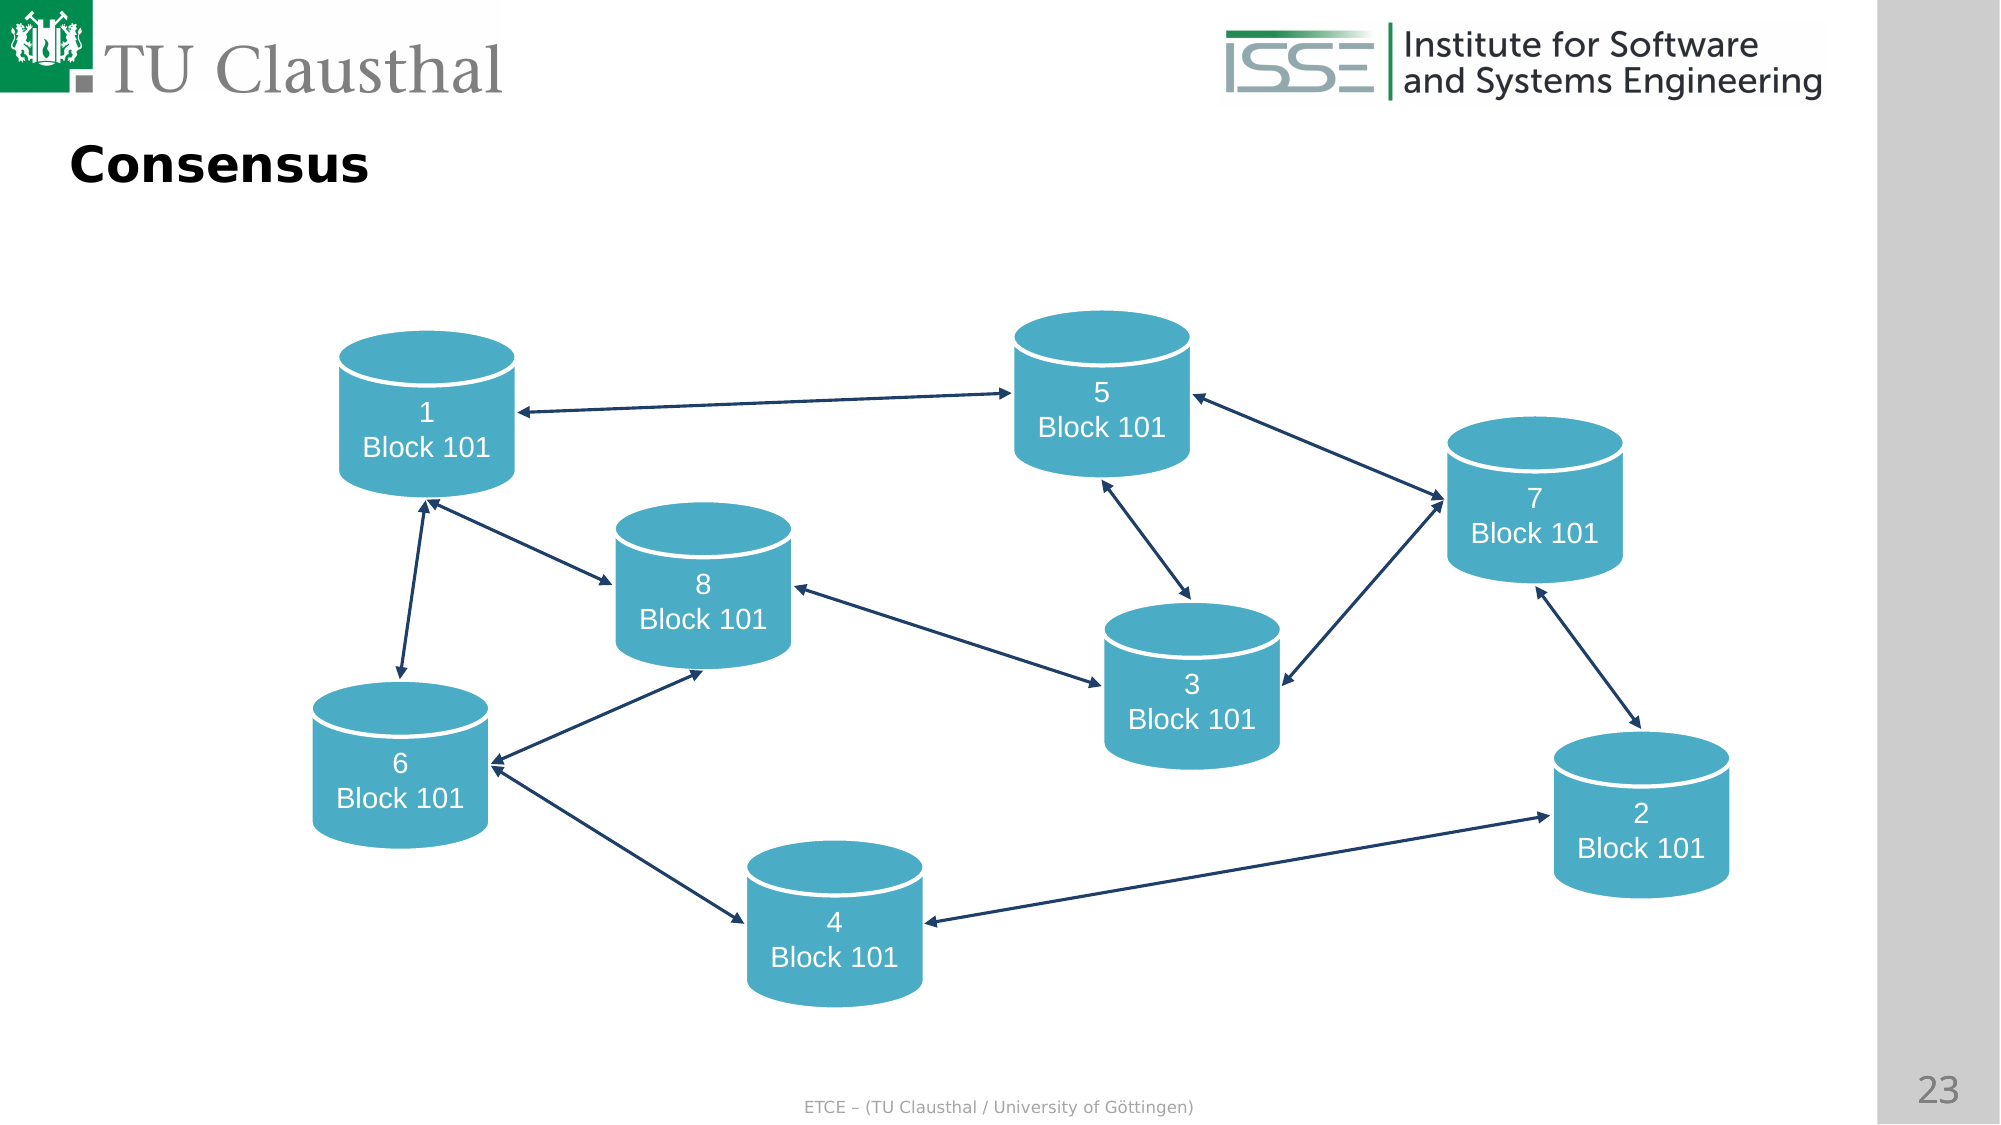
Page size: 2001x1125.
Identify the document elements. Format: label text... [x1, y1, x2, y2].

text_box 8 Block 101 [613, 500, 794, 672]
text_box [517, 387, 1012, 419]
picture [0, 0, 502, 93]
text_box Consensus [55, 125, 1819, 208]
text_box 2 Block 101 [1551, 729, 1732, 901]
text_box [1281, 500, 1444, 687]
text_box [793, 583, 1102, 689]
text_box 1 Block 101 [337, 328, 517, 500]
text_box 6 Block 101 [310, 679, 491, 851]
text_box 7 Block 101 [1445, 414, 1625, 586]
text_box [426, 499, 613, 586]
text_box [1192, 393, 1445, 501]
text_box 4 Block 101 [744, 838, 925, 1010]
text_box [490, 669, 704, 765]
text_box [490, 765, 745, 924]
text_box 3 Block 101 [1102, 600, 1283, 772]
text_box [395, 500, 431, 680]
text_box [1535, 586, 1642, 729]
picture [1218, 22, 1827, 107]
text_box [1101, 479, 1191, 600]
text_box 5 Block 101 [1012, 308, 1192, 480]
text_box [924, 811, 1551, 928]
